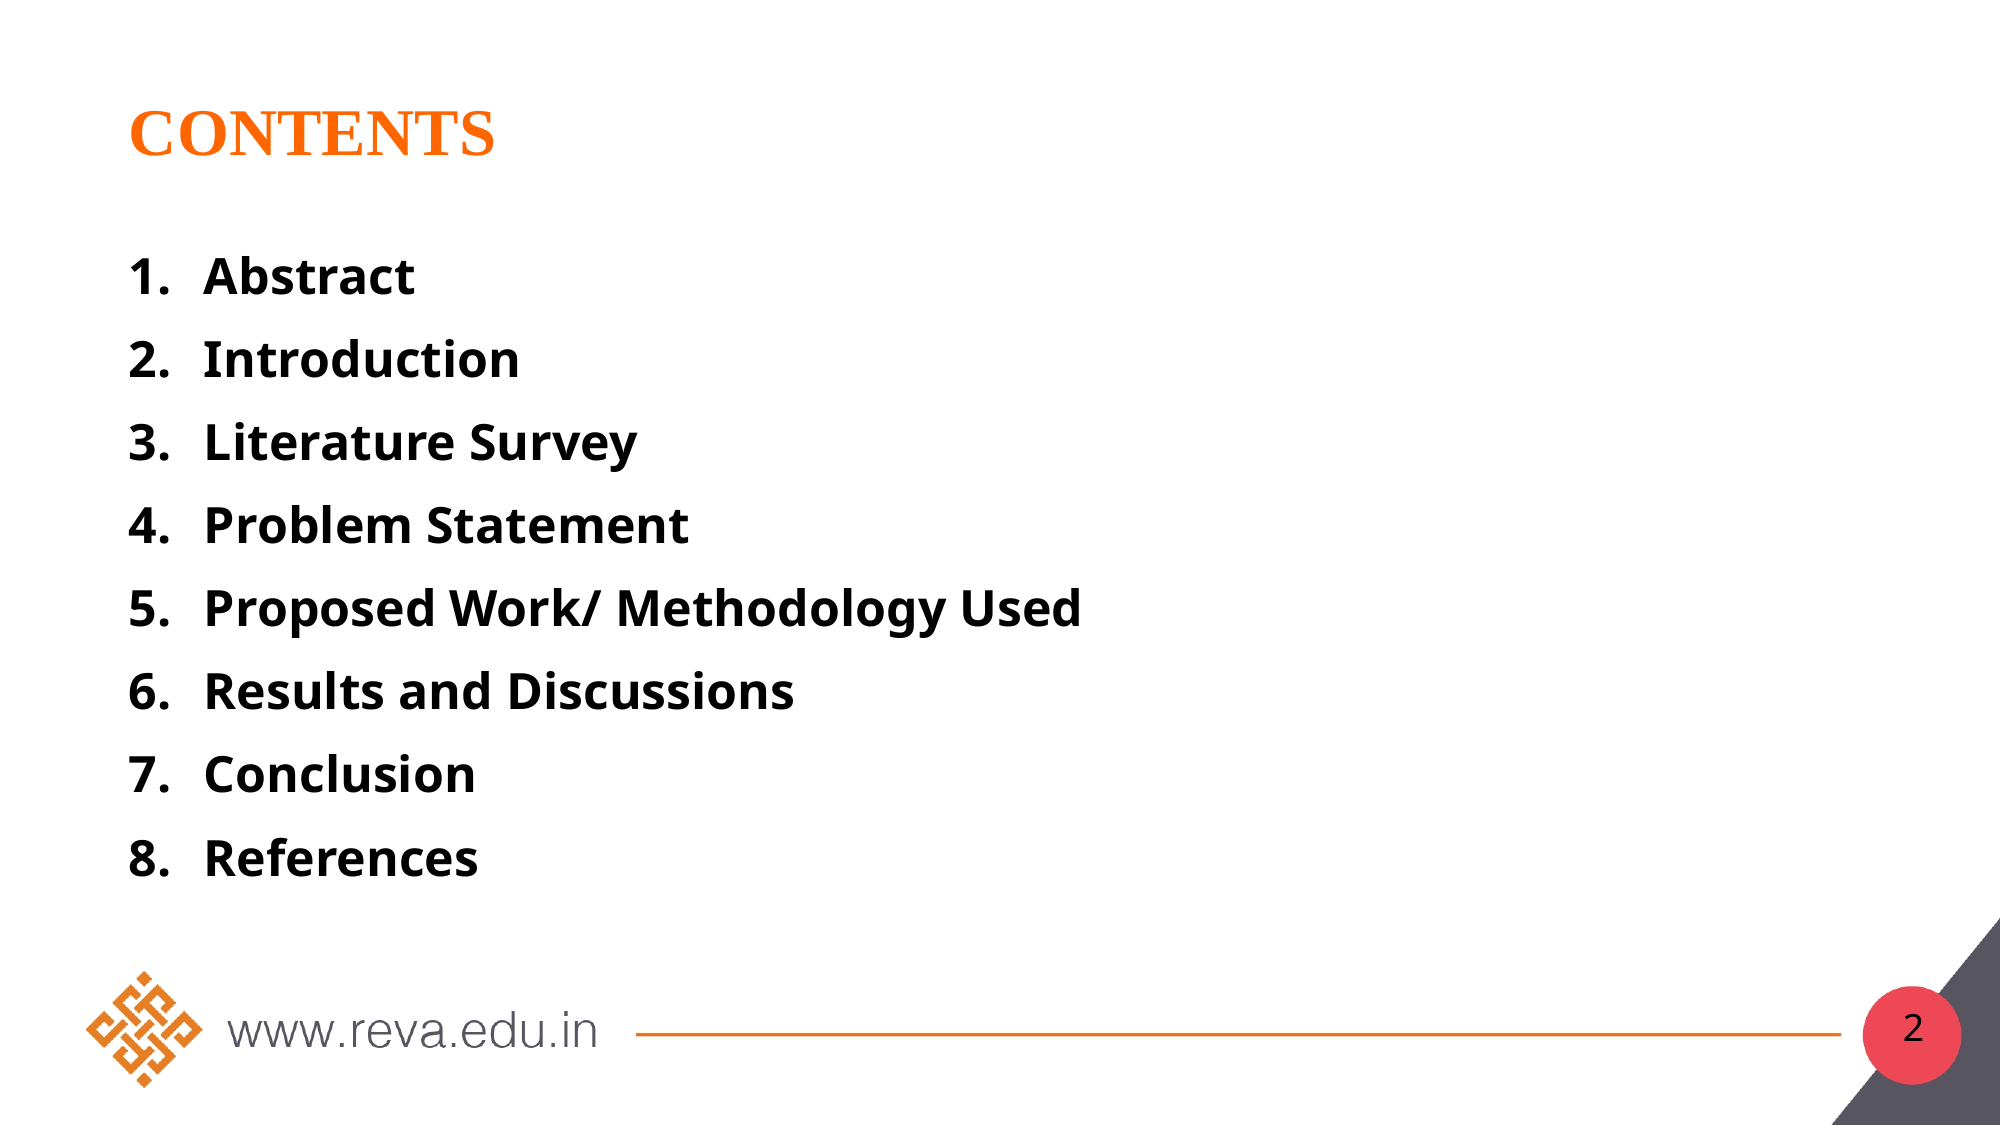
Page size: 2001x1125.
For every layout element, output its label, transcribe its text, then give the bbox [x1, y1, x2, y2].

title Contents [114, 64, 1134, 203]
picture [0, 0, 2000, 1125]
list Abstract Introduction Literature Survey Problem Statement Proposed Work/ Methodology Used Results and Discussions Conclusion References [114, 243, 1118, 953]
slide_number 2 [1864, 999, 1963, 1060]
